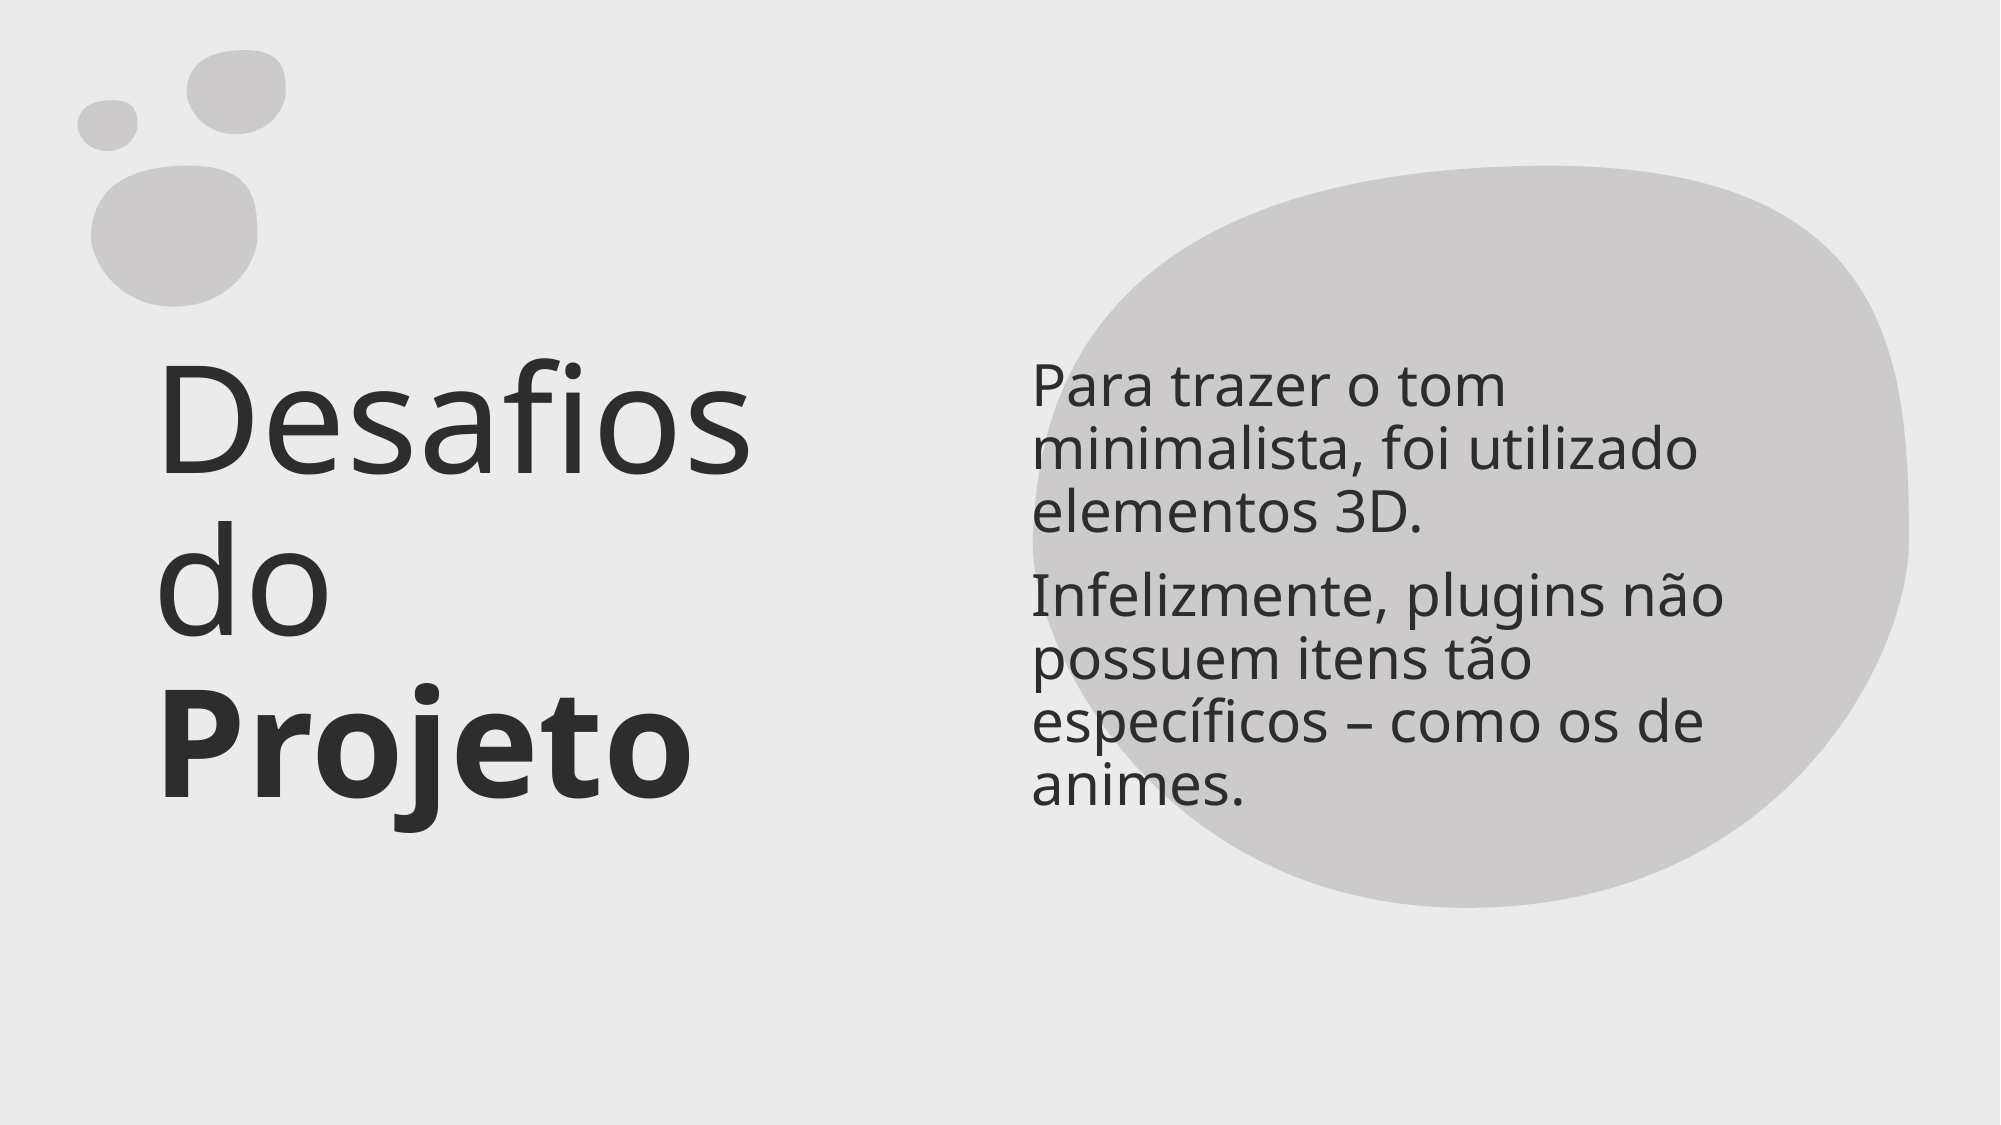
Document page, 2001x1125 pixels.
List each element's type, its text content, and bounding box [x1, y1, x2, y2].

list Para trazer o tom minimalista, foi utilizado elementos 3D. Infelizmente, plugins não possuem itens tão específicos – como os de animes. [1016, 161, 1863, 1014]
title Desafios do Projeto [137, 161, 968, 1014]
